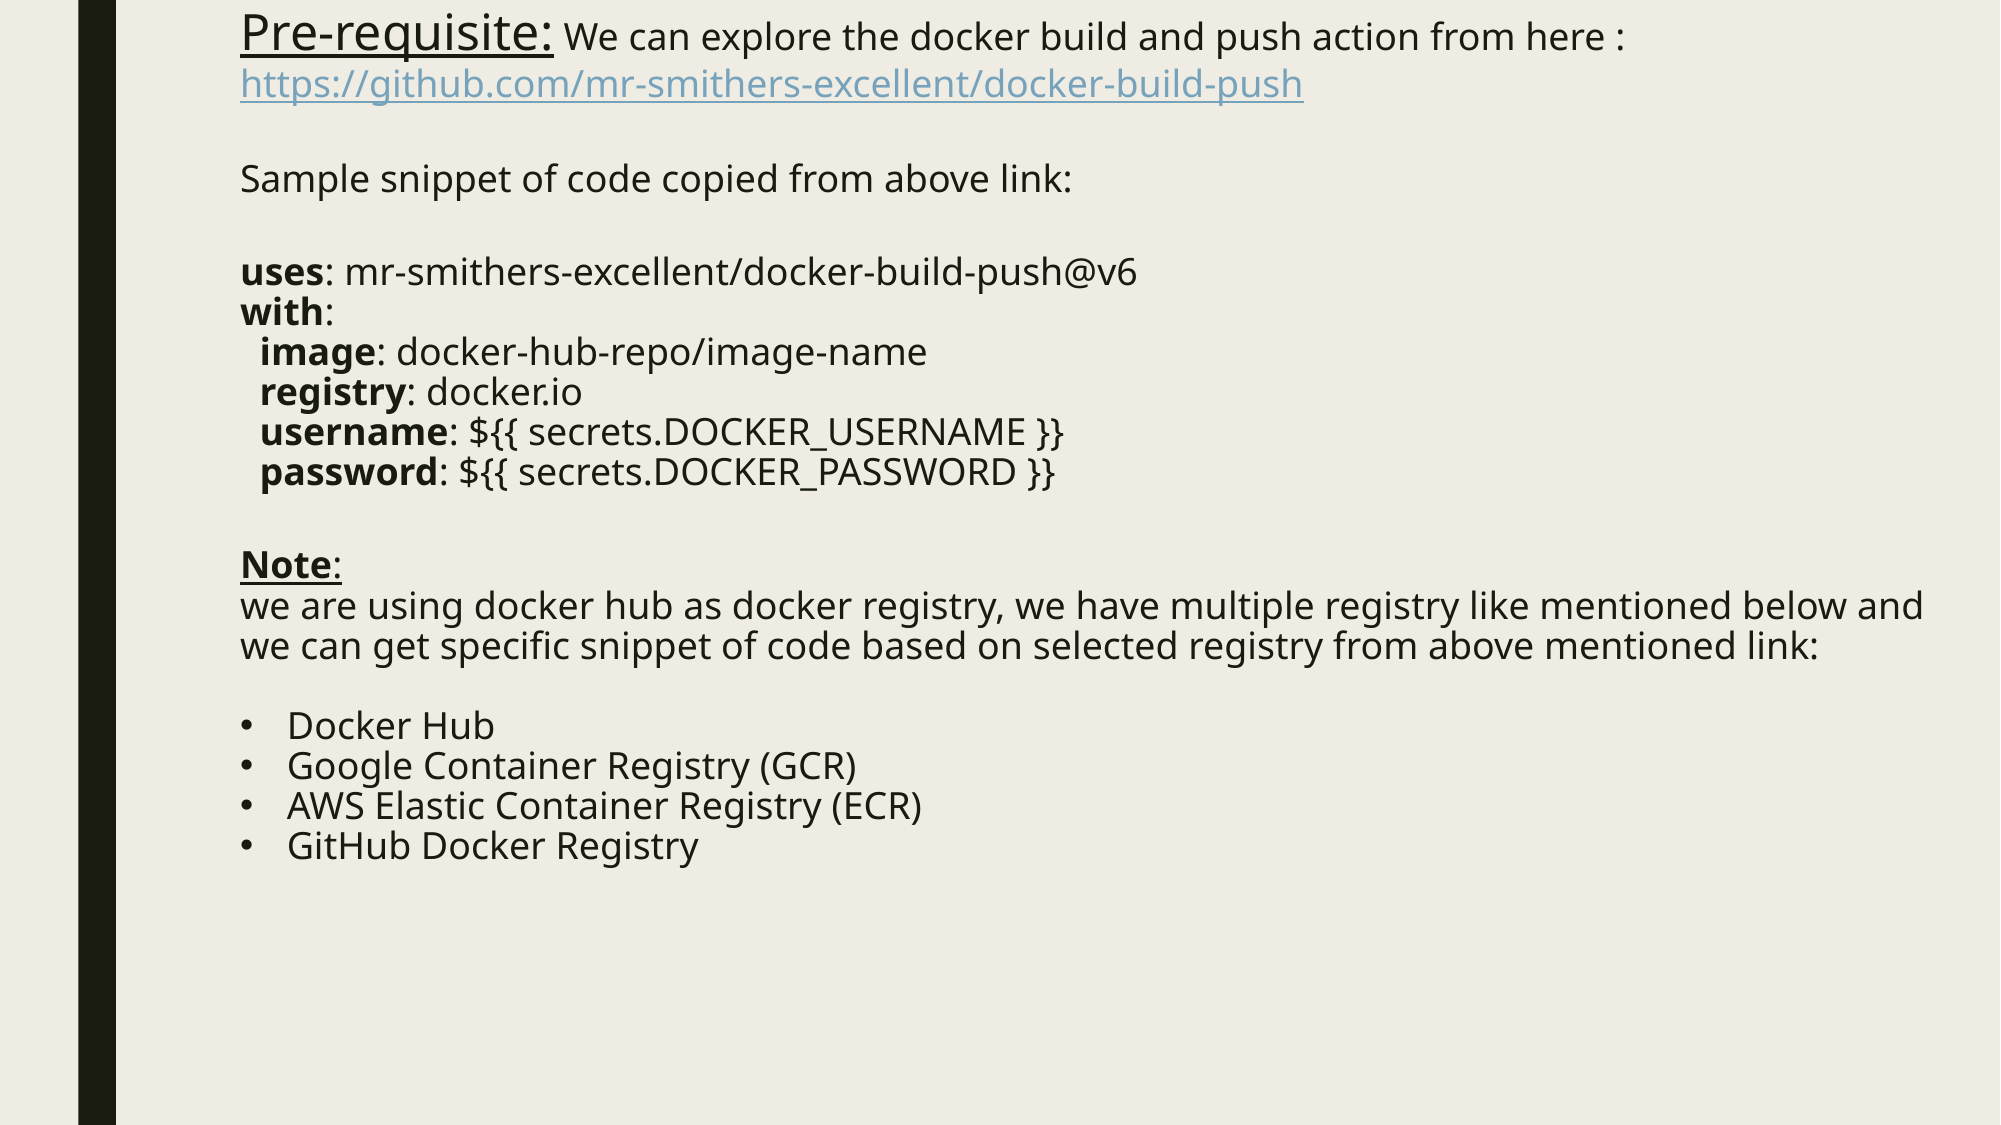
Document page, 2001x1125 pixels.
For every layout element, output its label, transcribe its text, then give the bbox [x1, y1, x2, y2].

title Pre-requisite: We can explore the docker build and push action from here : https://github.com/mr-smithers-excellent/docker-build-push Sample snippet of code copied from above link: uses: mr-smithers-excellent/docker-build-push@v6 with: image: docker-hub-repo/image-name registry: docker.io username: ${{ secrets.DOCKER_USERNAME }} password: ${{ secrets.DOCKER_PASSWORD }} Note: we are using docker hub as docker registry, we have multiple registry like mentioned below and we can get specific snippet of code based on selected registry from above mentioned link: Docker Hub Google Container Registry (GCR) AWS Elastic Container Registry (ECR) GitHub Docker Registry [225, 0, 1956, 1100]
